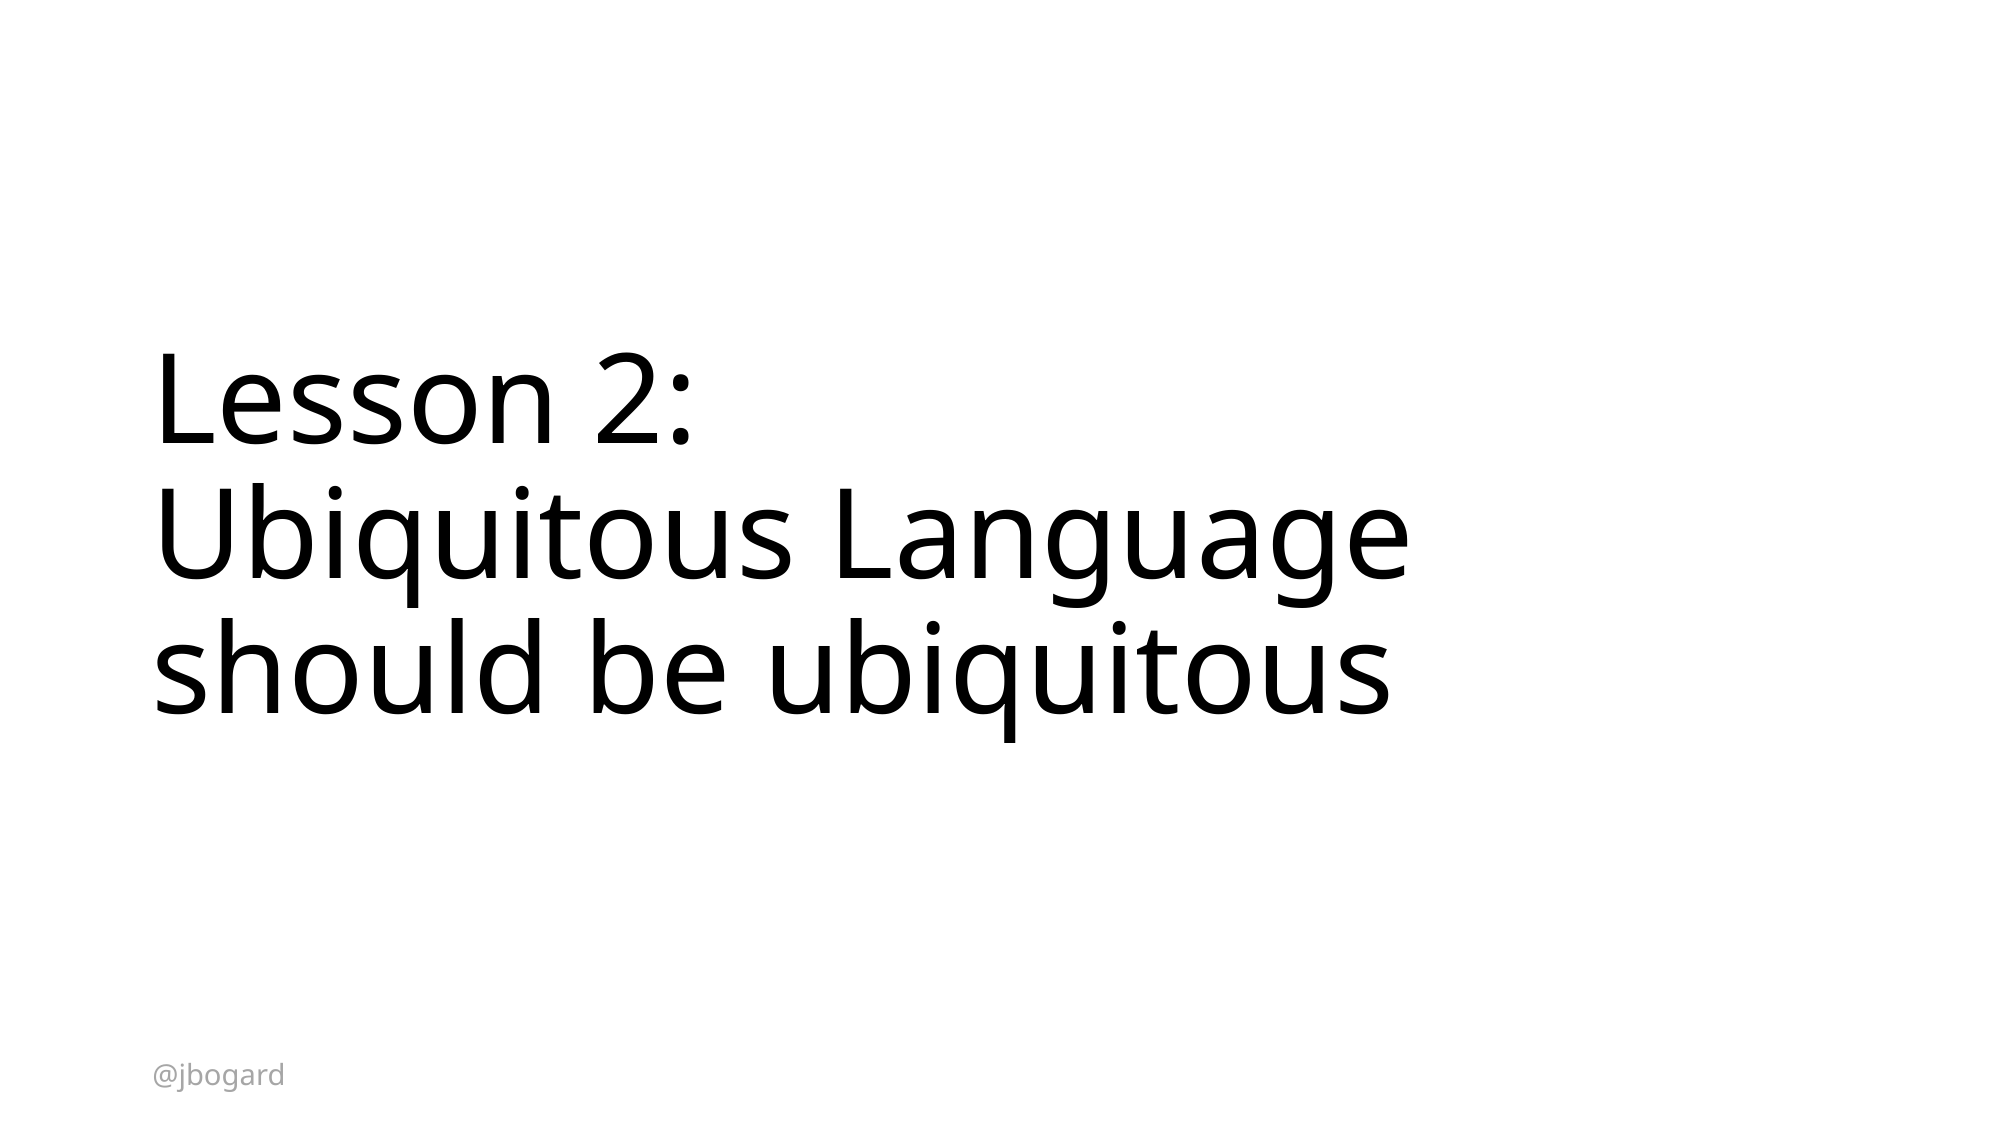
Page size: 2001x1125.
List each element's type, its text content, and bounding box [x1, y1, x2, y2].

title Lesson 2: Ubiquitous Language should be ubiquitous [136, 280, 1862, 749]
